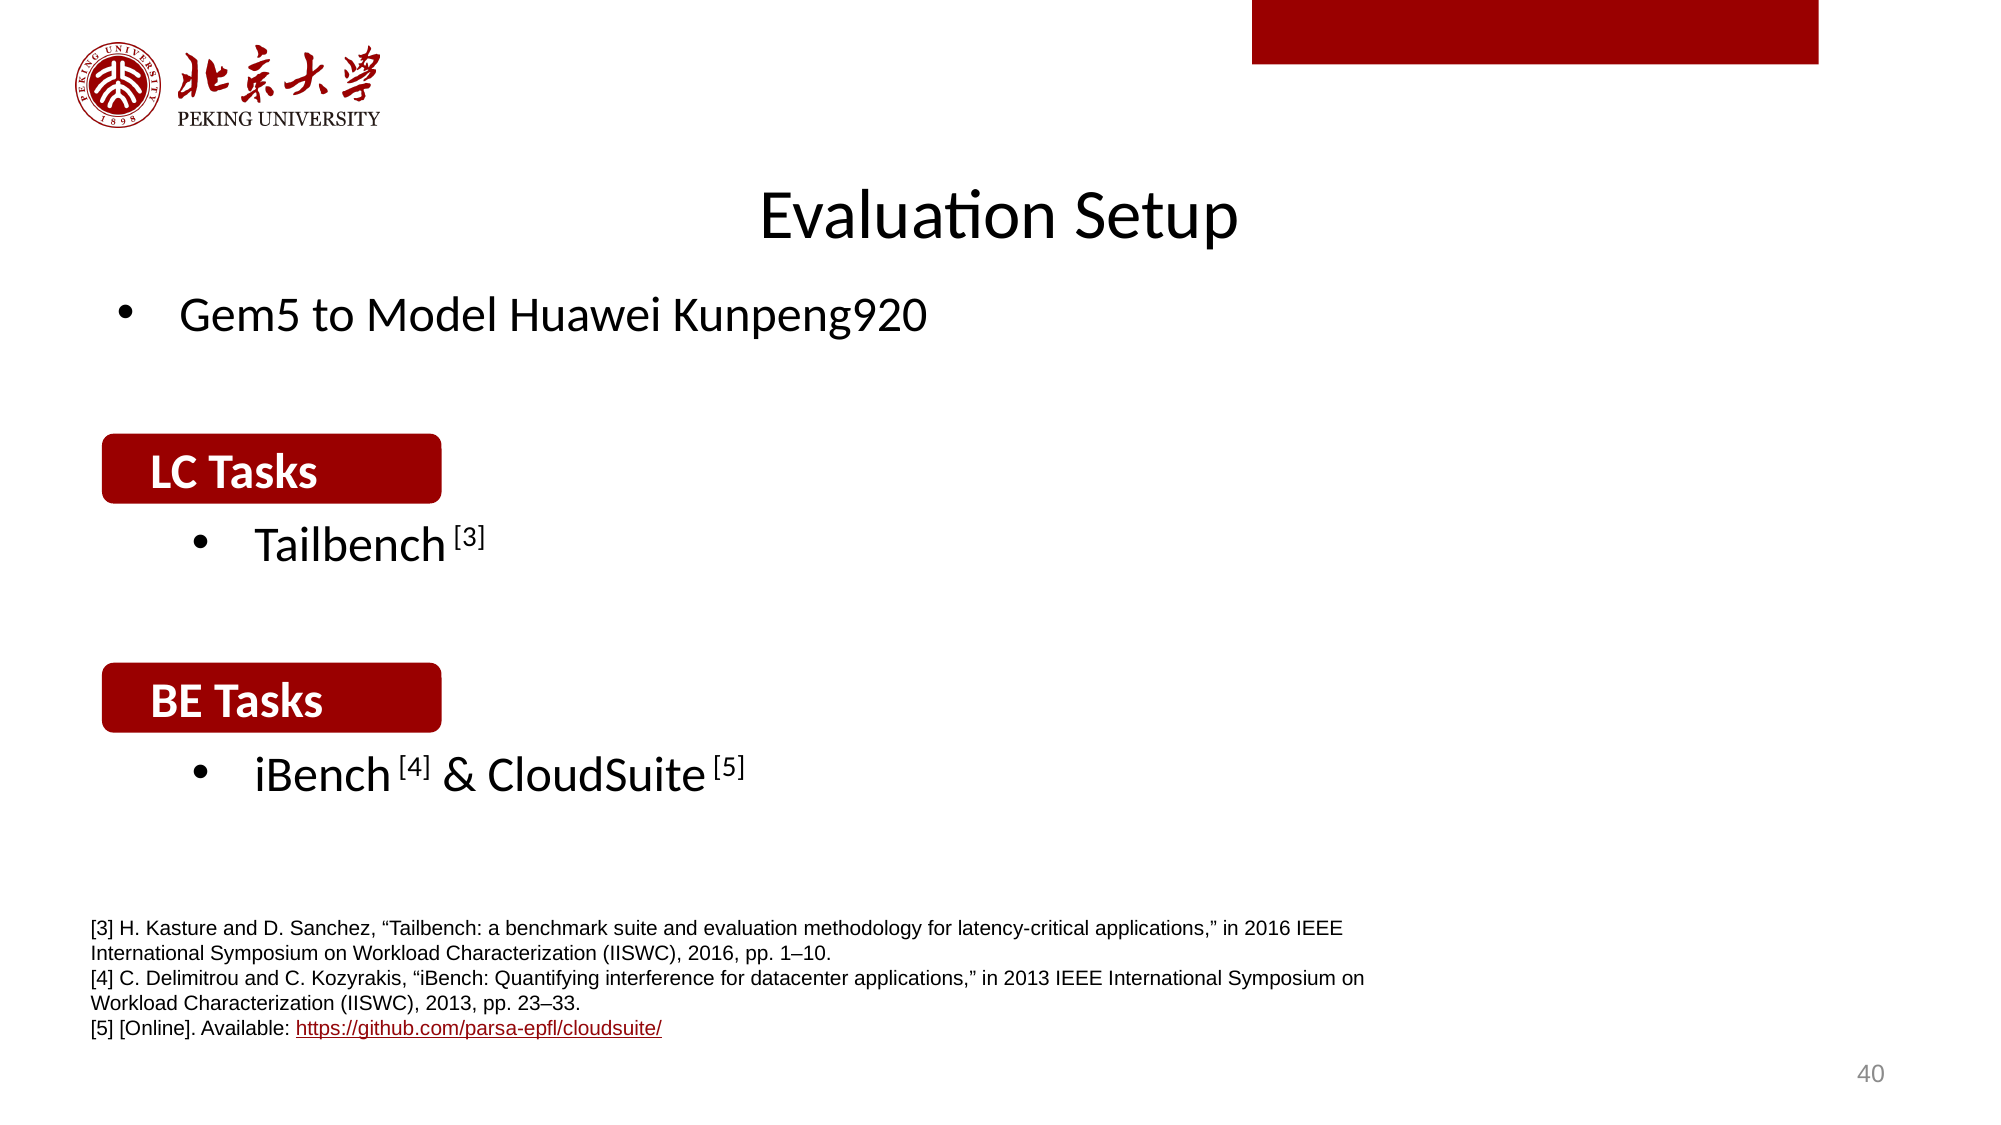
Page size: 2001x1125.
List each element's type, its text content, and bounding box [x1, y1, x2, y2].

text_box 40 [37, 54, 132, 138]
picture [75, 42, 380, 128]
text_box LC Tasks [101, 433, 442, 504]
text_box Evaluation Setup [189, 159, 1811, 260]
text_box [3] H. Kasture and D. Sanchez, “Tailbench: a benchmark suite and evaluation methodology for latency-critical applications,” in 2016 IEEE International Symposium on Workload Characterization (IISWC), 2016, pp. 1–10. [4] C. Delimitrou and C. Kozyrakis, “iBench: Quantifying interference for datacenter applications,” in 2013 IEEE International Symposium on Workload Characterization (IISWC), 2013, pp. 23–33. [5] [Online]. Available: https://github.com/parsa-epfl/cloudsuite/ [75, 907, 1382, 1047]
text_box [1252, 0, 1819, 65]
slide_number 40 [1433, 1042, 1900, 1103]
text_box Gem5 to Model Huawei Kunpeng920 LC Tasks Tailbench [3] BE Tasks iBench [4] & CloudSuite [5] [102, 274, 1702, 953]
text_box BE Tasks [101, 662, 442, 733]
